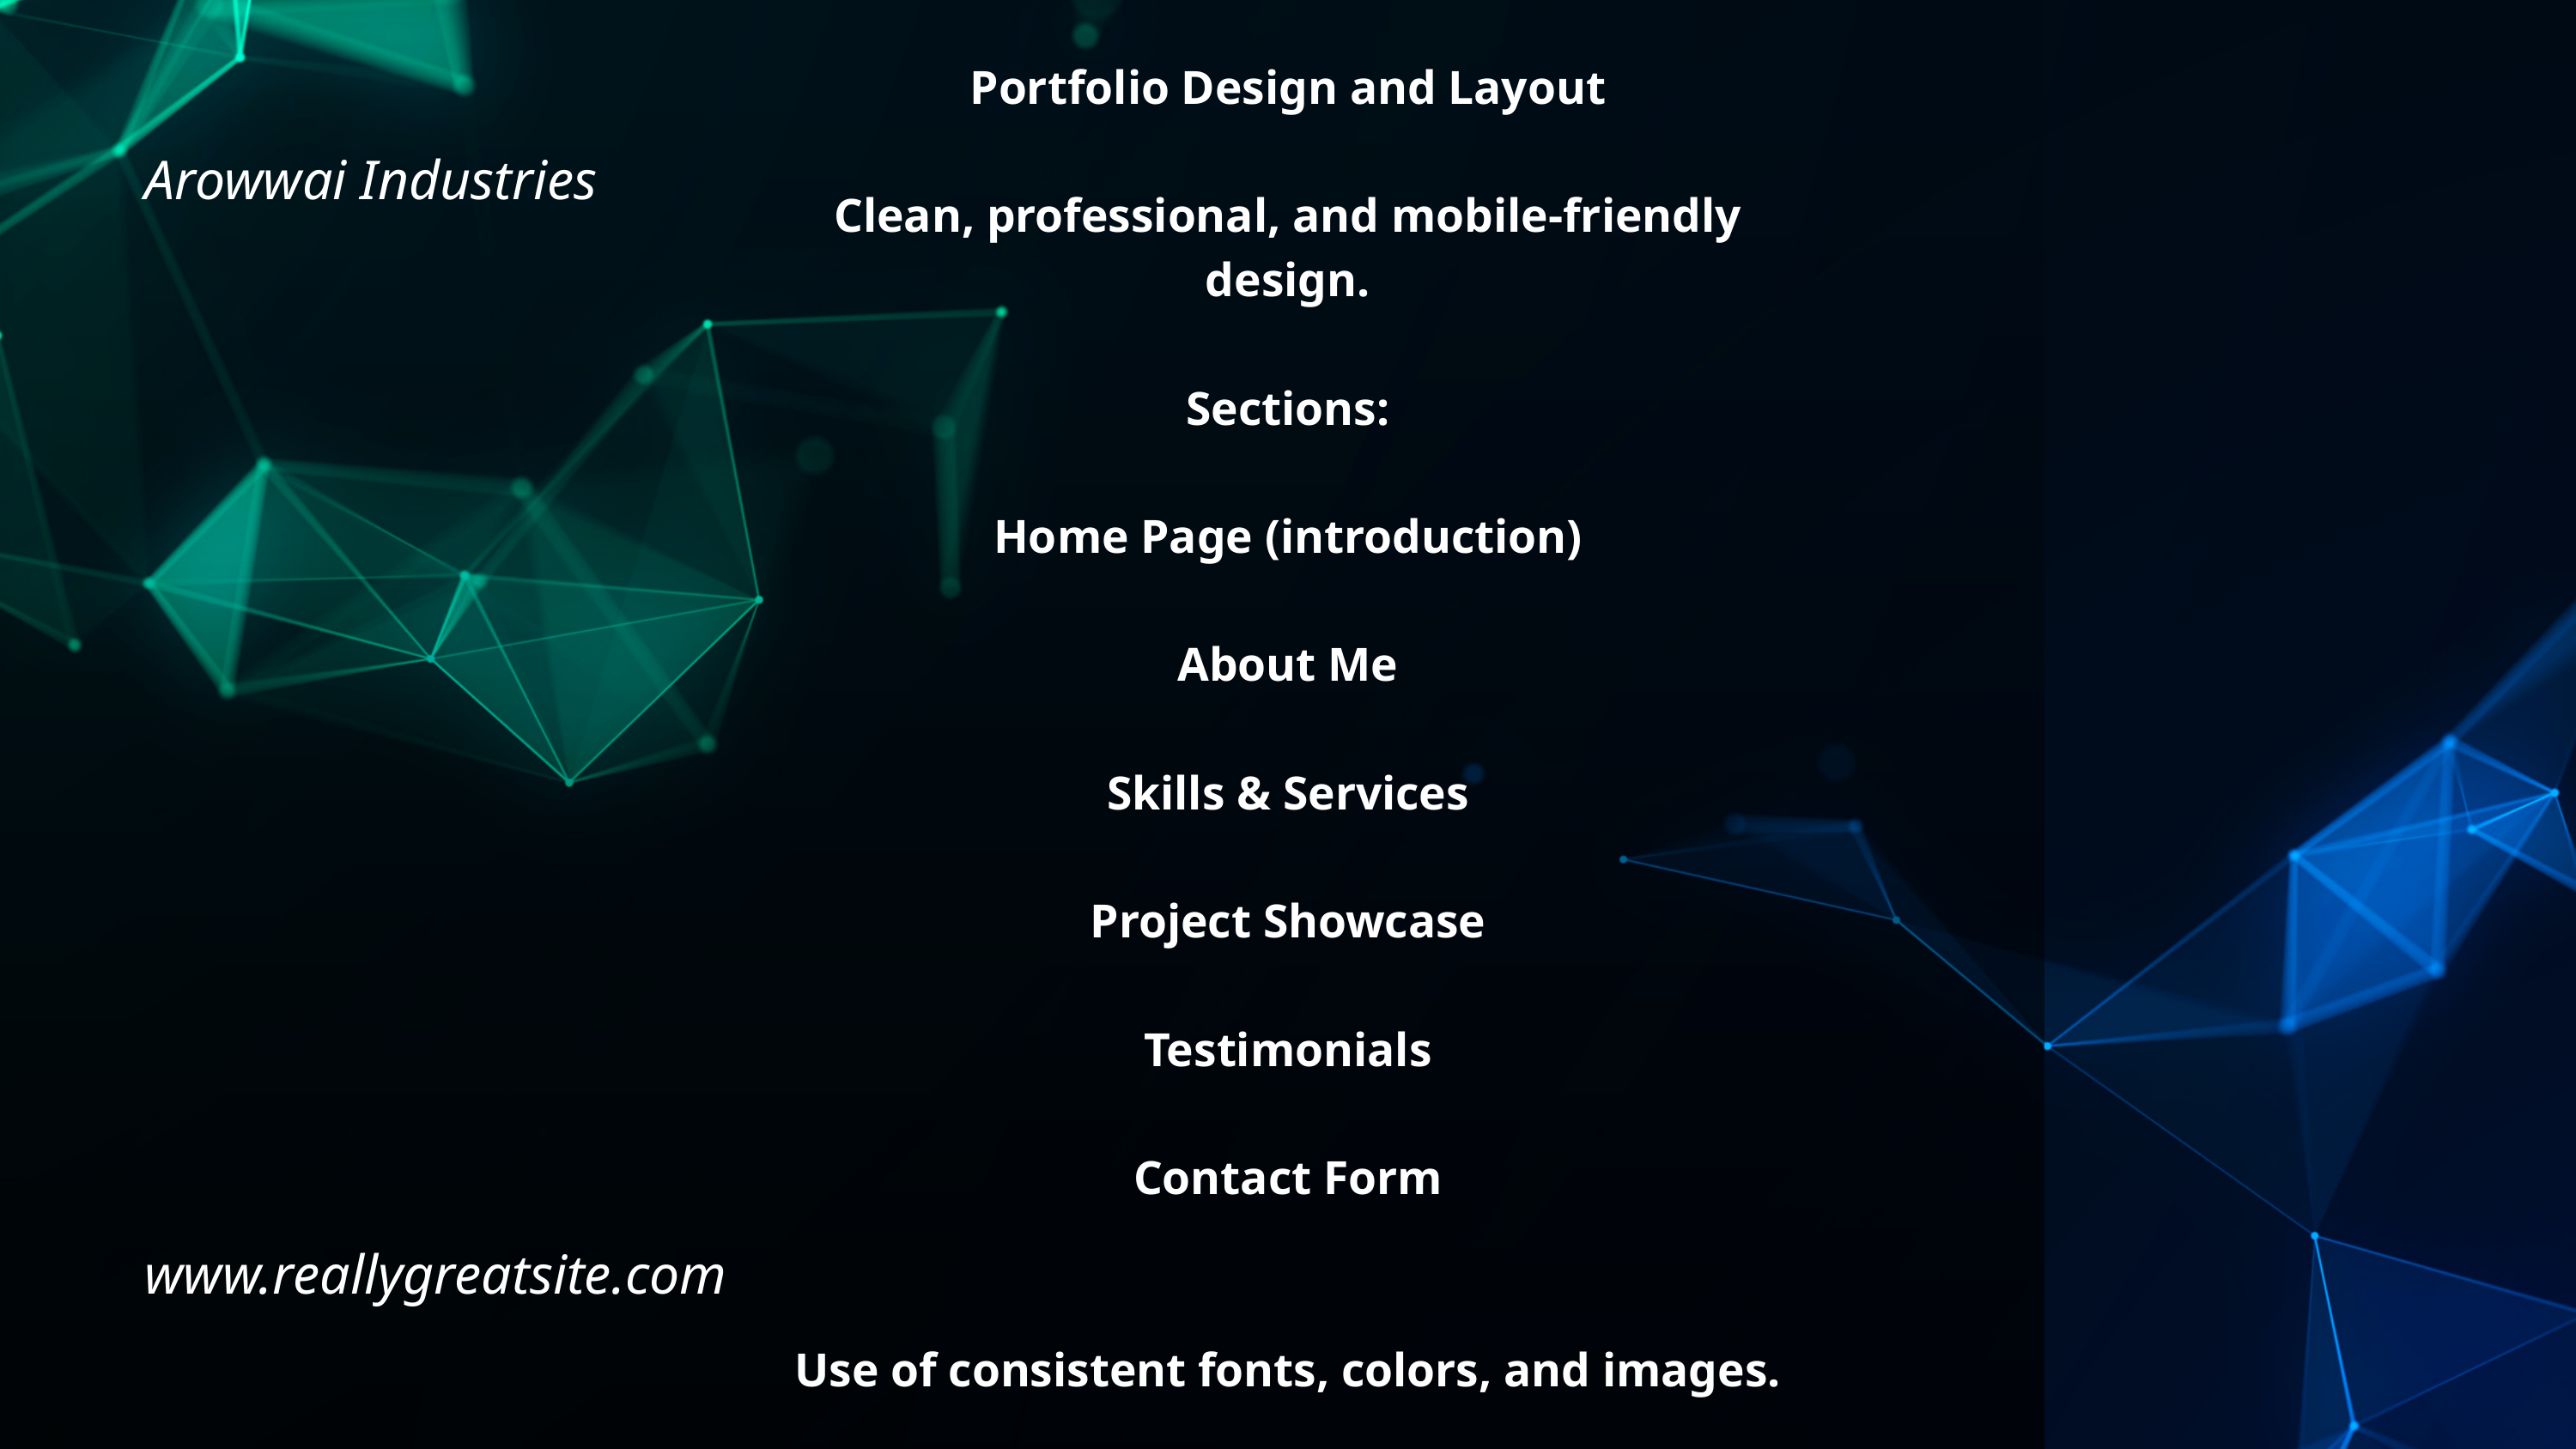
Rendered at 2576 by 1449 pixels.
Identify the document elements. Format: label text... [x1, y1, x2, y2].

text_box Portfolio Design and Layout Clean, professional, and mobile-friendly design. Sections: Home Page (introduction) About Me Skills & Services Project Showcase Testimonials Contact Form Use of consistent fonts, colors, and images. [753, 49, 1823, 1449]
text_box Arowwai Industries [144, 135, 753, 211]
text_box [0, 0, 2044, 1449]
text_box www.reallygreatsite.com [144, 1229, 753, 1306]
text_box [2044, 0, 2576, 1449]
